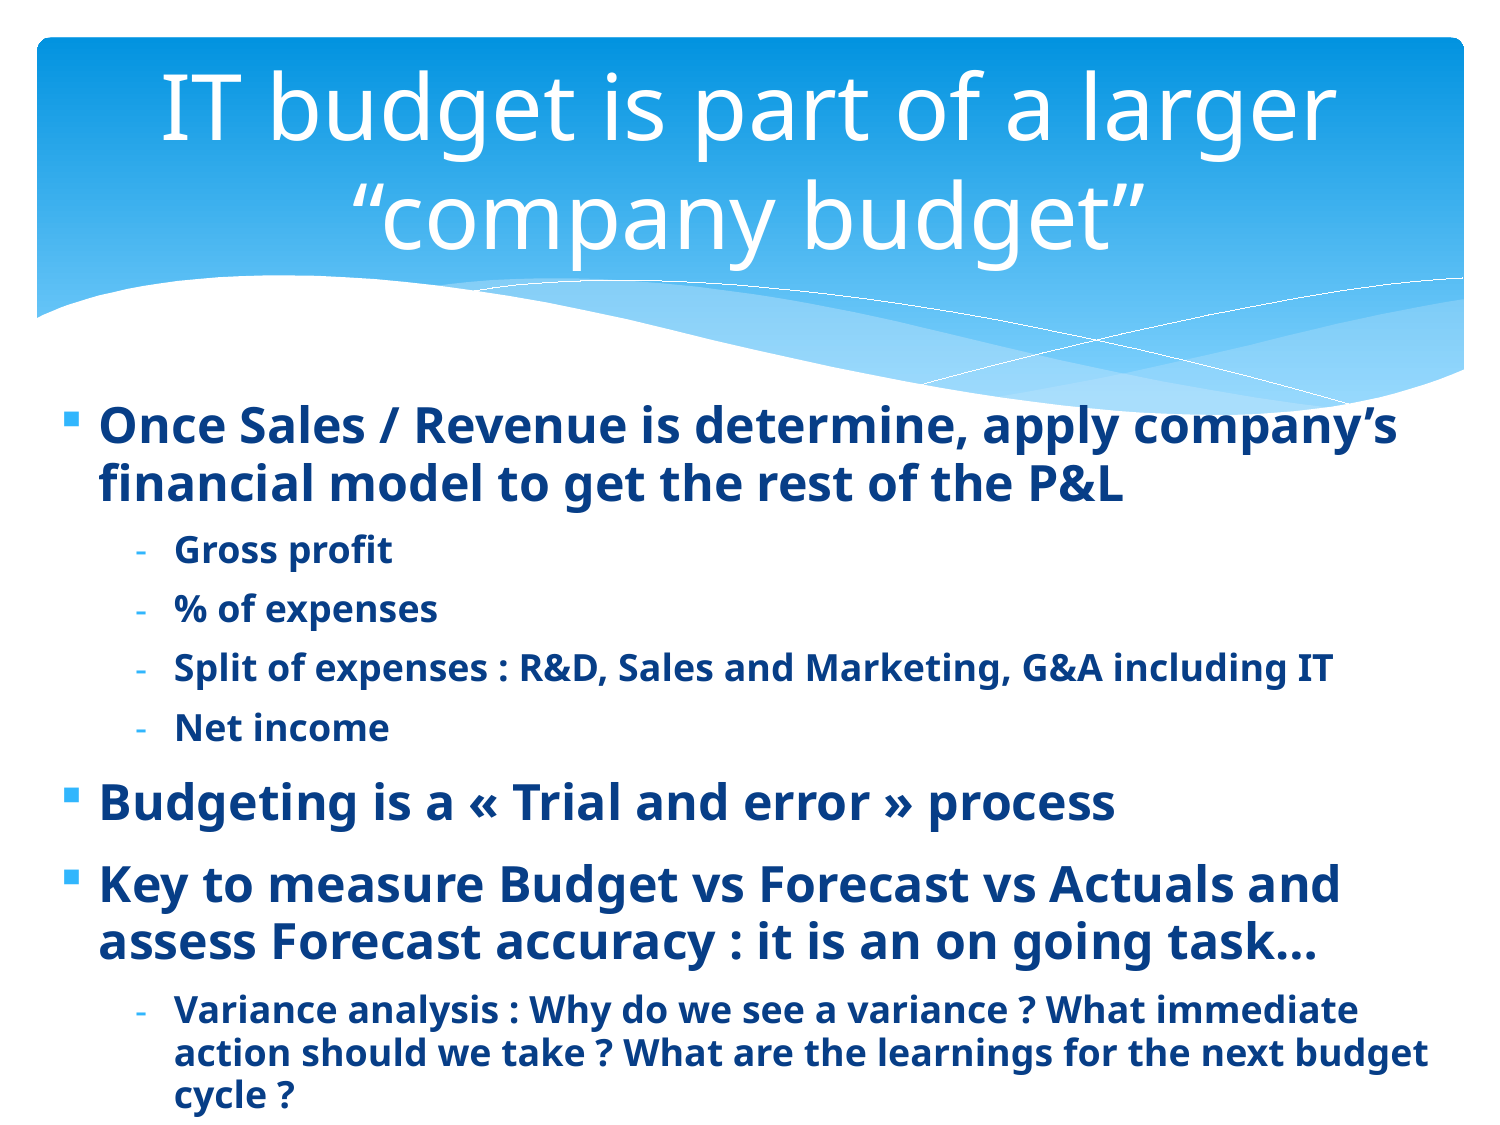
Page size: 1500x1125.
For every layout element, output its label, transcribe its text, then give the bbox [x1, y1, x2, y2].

list Once Sales / Revenue is determine, apply company’s financial model to get the rest of the P&L Gross profit % of expenses Split of expenses : R&D, Sales and Marketing, G&A including IT Net income Budgeting is a « Trial and error » process Key to measure Budget vs Forecast vs Actuals and assess Forecast accuracy : it is an on going task… Variance analysis : Why do we see a variance ? What immediate action should we take ? What are the learnings for the next budget cycle ? [45, 390, 1469, 936]
title IT budget is part of a larger “company budget” [75, 55, 1425, 261]
